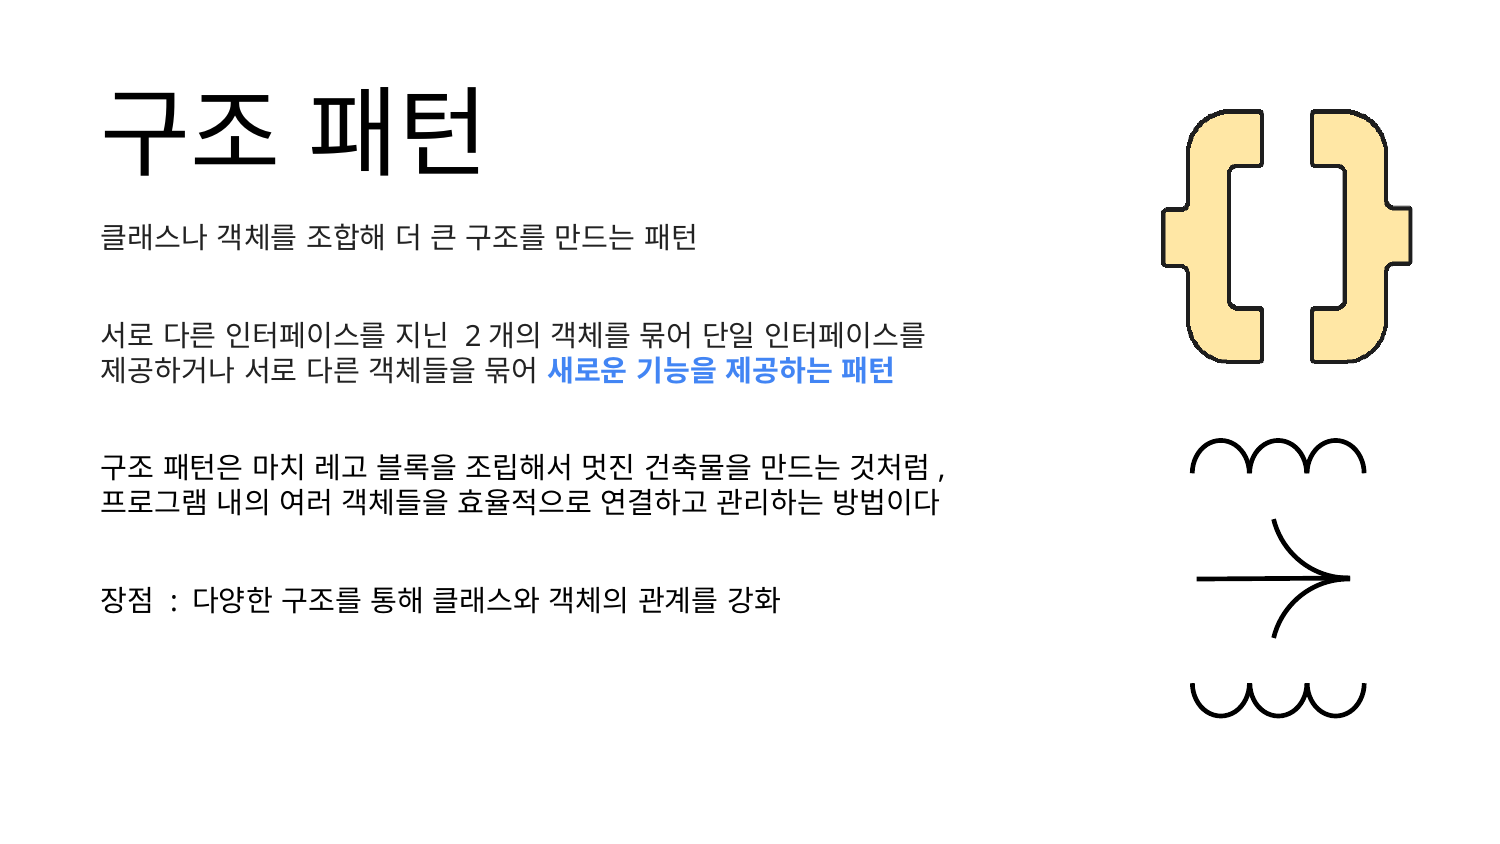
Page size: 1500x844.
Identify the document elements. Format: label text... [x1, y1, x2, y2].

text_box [1245, 597, 1312, 770]
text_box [1154, 464, 1467, 693]
text_box 구조 패턴 [85, 55, 1146, 204]
picture [1160, 108, 1413, 364]
text_box 클래스나 객체를 조합해 더 큰 구조를 만드는 패턴 서로 다른 인터페이스를 지닌 2개의 객체를 묶어 단일 인터페이스를 제공하거나 서로 다른 객체들을 묶어 새로운 기능을 제공하는 패턴 구조 패턴은 마치 레고 블록을 조립해서 멋진 건축물을 만드는 것처럼, 프로그램 내의 여러 객체들을 효율적으로 연결하고 관리하는 방법이다 장점 : 다양한 구조를 통해 클래스와 객체의 관계를 강화 [85, 204, 1038, 632]
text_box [1245, 386, 1312, 560]
